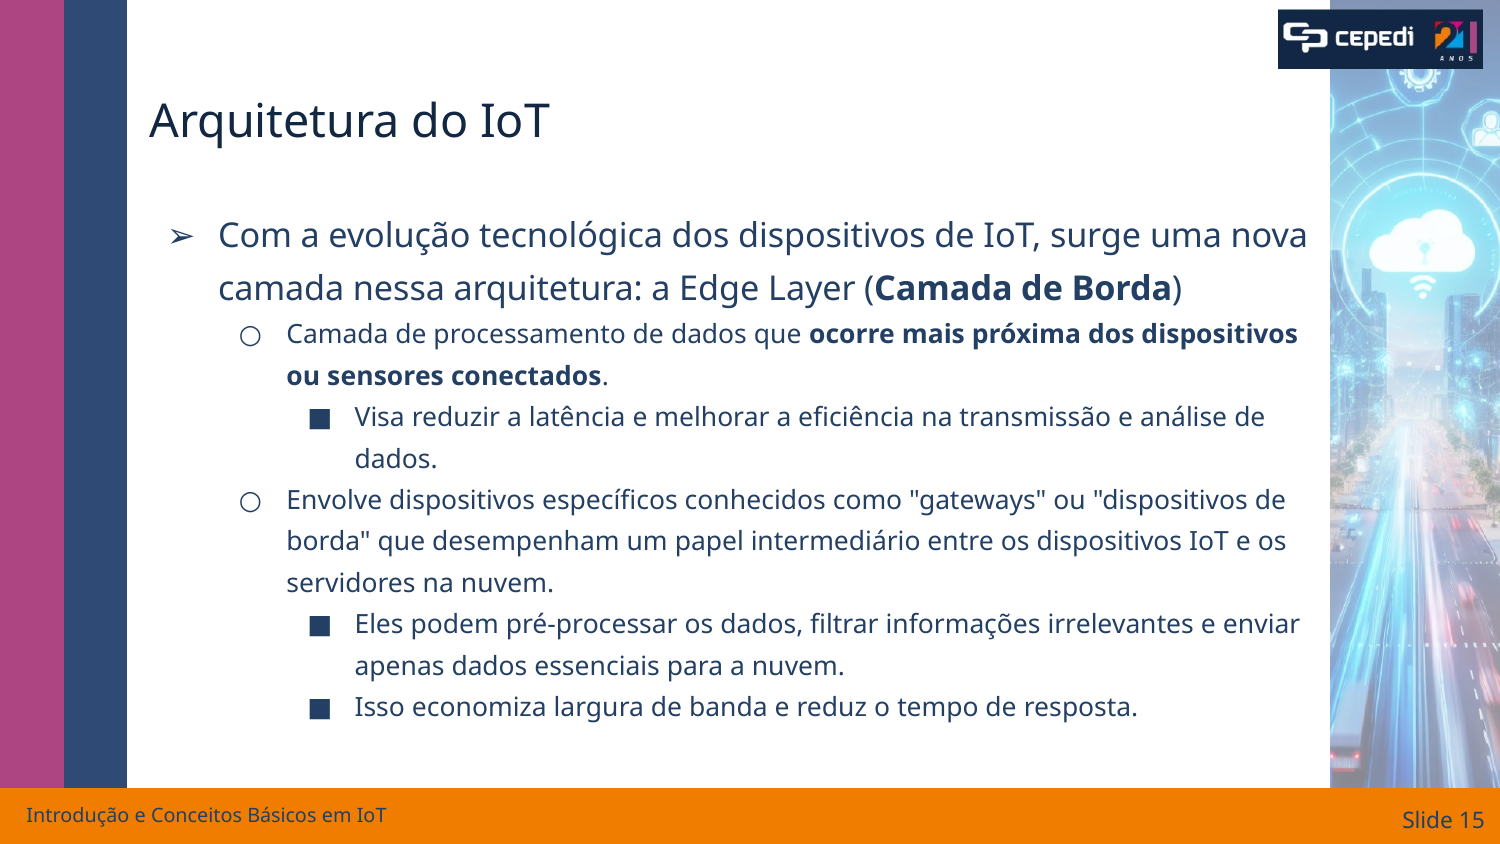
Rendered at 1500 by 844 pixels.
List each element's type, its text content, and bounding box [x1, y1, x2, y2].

title Arquitetura do IoT [134, 72, 1339, 167]
slide_number Slide ‹#› [1277, 789, 1500, 844]
subtitle Introdução e Conceitos Básicos em IoT [11, 782, 677, 844]
picture [0, 0, 1500, 844]
list Com a evolução tecnológica dos dispositivos de IoT, surge uma nova camada nessa arquitetura: a Edge Layer (Camada de Borda) Camada de processamento de dados que ocorre mais próxima dos dispositivos ou sensores conectados. Visa reduzir a latência e melhorar a eficiência na transmissão e análise de dados. Envolve dispositivos específicos conhecidos como "gateways" ou "dispositivos de borda" que desempenham um papel intermediário entre os dispositivos IoT e os servidores na nuvem. Eles podem pré-processar os dados, filtrar informações irrelevantes e enviar apenas dados essenciais para a nuvem. Isso economiza largura de banda e reduz o tempo de resposta. [134, 189, 1339, 750]
